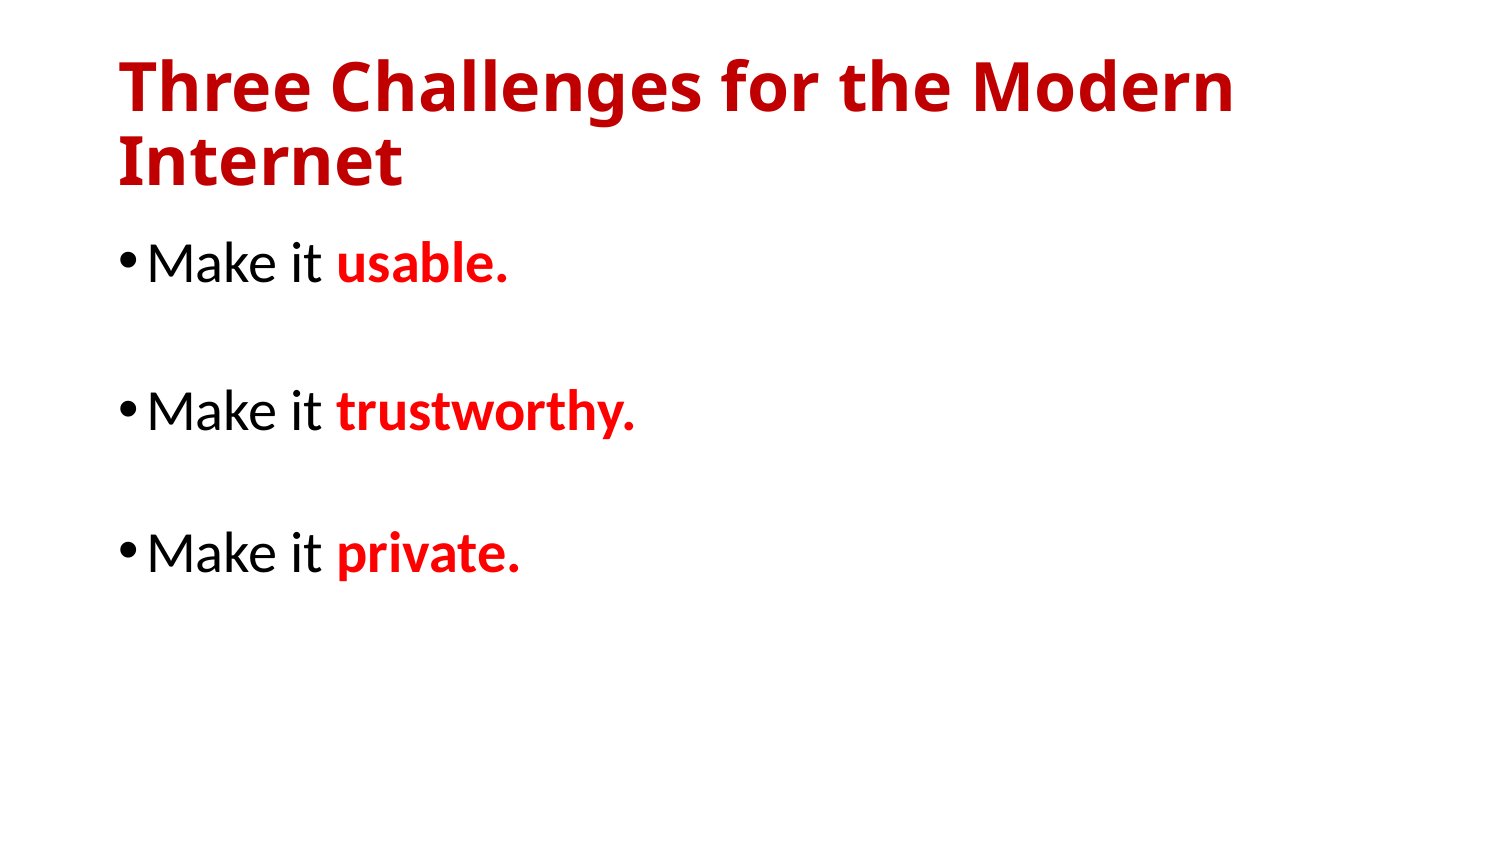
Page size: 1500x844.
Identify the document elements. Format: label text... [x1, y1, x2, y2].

list Make it usable. Make it trustworthy. Make it private. [103, 224, 1397, 760]
title Three Challenges for the Modern Internet [103, 44, 1397, 208]
